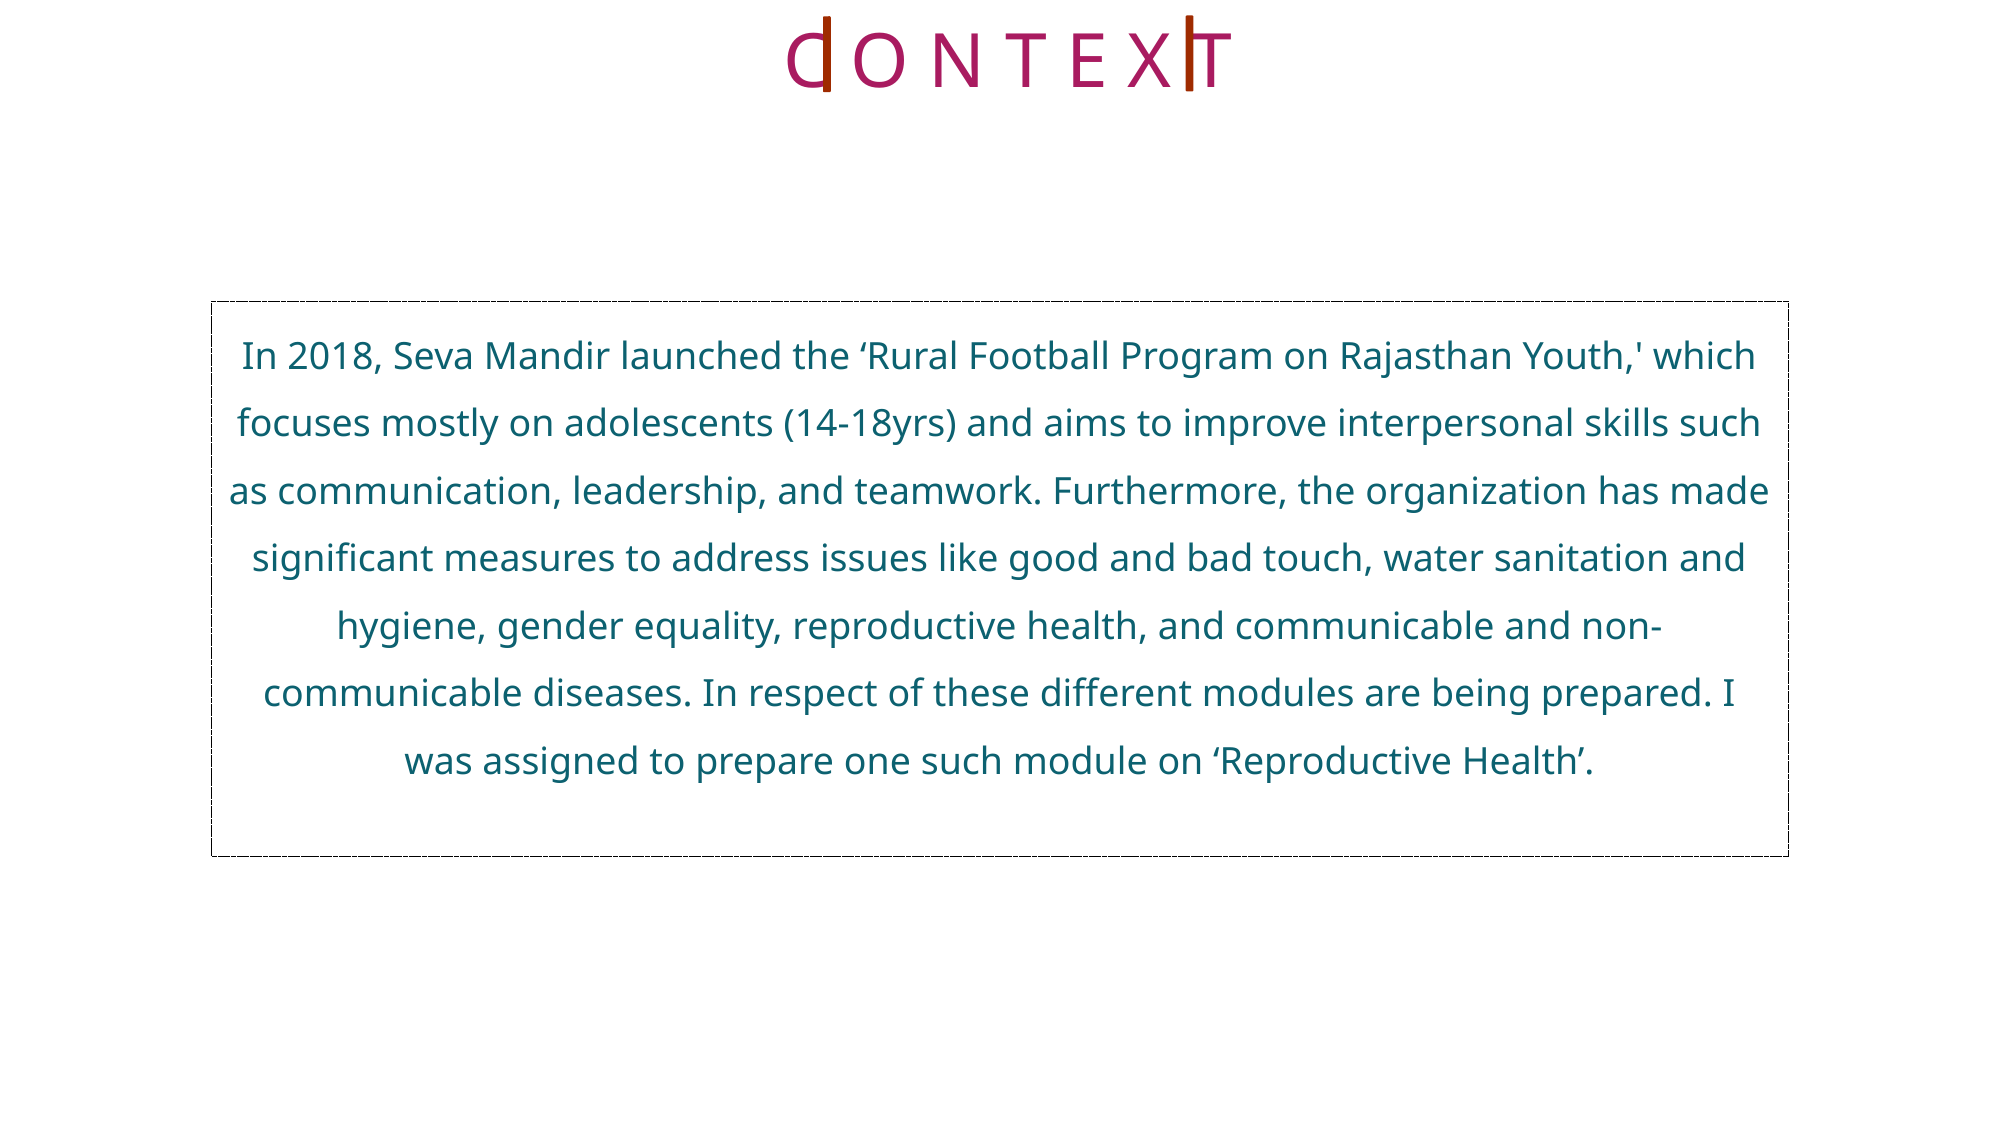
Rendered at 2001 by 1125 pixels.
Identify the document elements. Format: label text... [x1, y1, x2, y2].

text_box In 2018, Seva Mandir launched the ‘Rural Football Program on Rajasthan Youth,' which focuses mostly on adolescents (14-18yrs) and aims to improve interpersonal skills such as communication, leadership, and teamwork. Furthermore, the organization has made significant measures to address issues like good and bad touch, water sanitation and hygiene, gender equality, reproductive health, and communicable and non-communicable diseases. In respect of these different modules are being prepared. I was assigned to prepare one such module on ‘Reproductive Health’. [211, 301, 1789, 857]
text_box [547, 5, 1453, 112]
